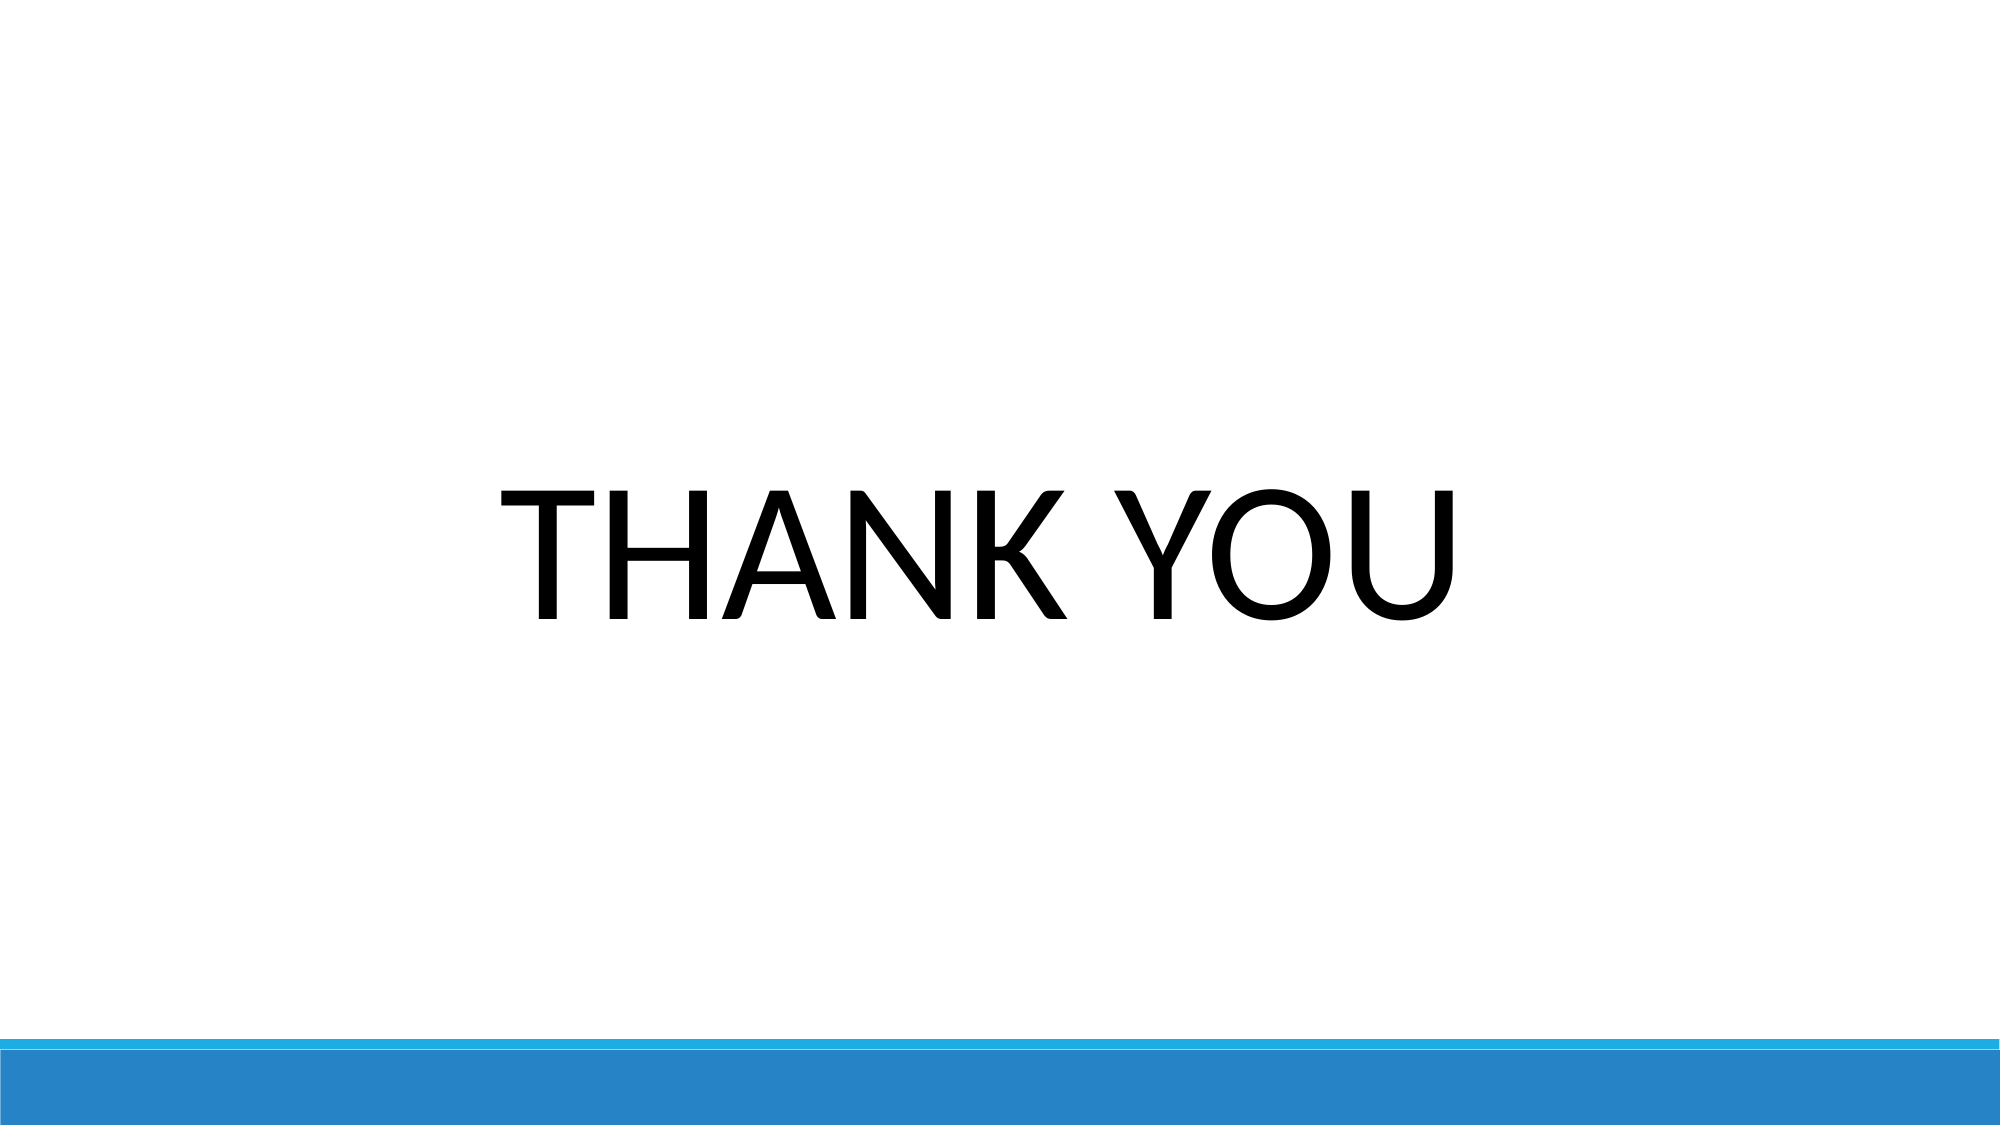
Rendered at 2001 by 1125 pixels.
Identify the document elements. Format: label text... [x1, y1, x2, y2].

text_box THANK YOU [0, 0, 1967, 667]
